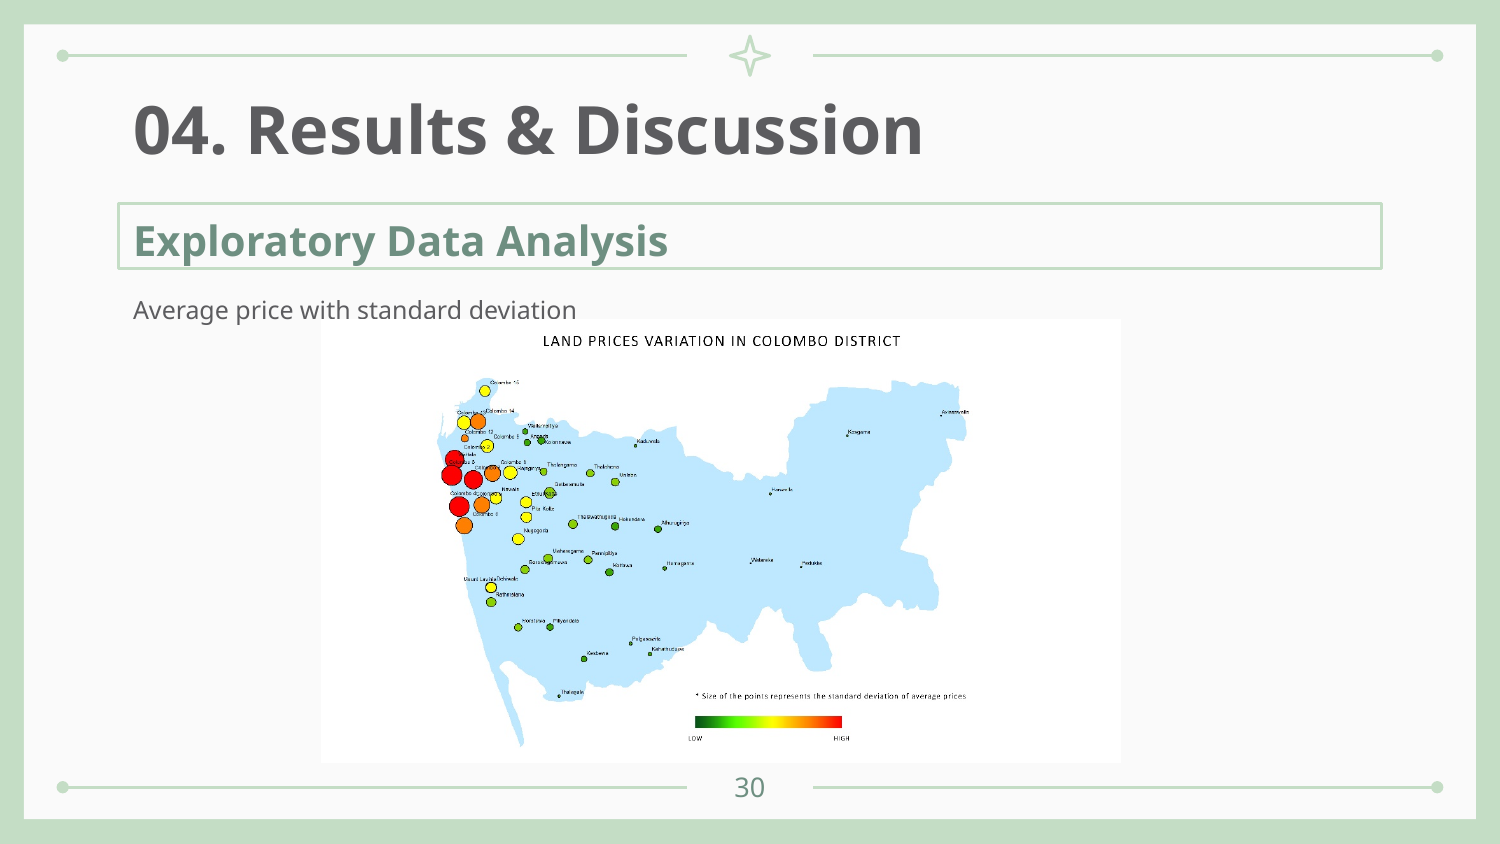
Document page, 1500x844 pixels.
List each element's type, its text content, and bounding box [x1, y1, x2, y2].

title 04. Results & Discussion [118, 72, 1382, 167]
subtitle Exploratory Data Analysis [117, 202, 1383, 270]
slide_number 30 [705, 771, 795, 810]
subtitle Average price with standard deviation [118, 270, 1382, 339]
picture [321, 318, 1122, 763]
